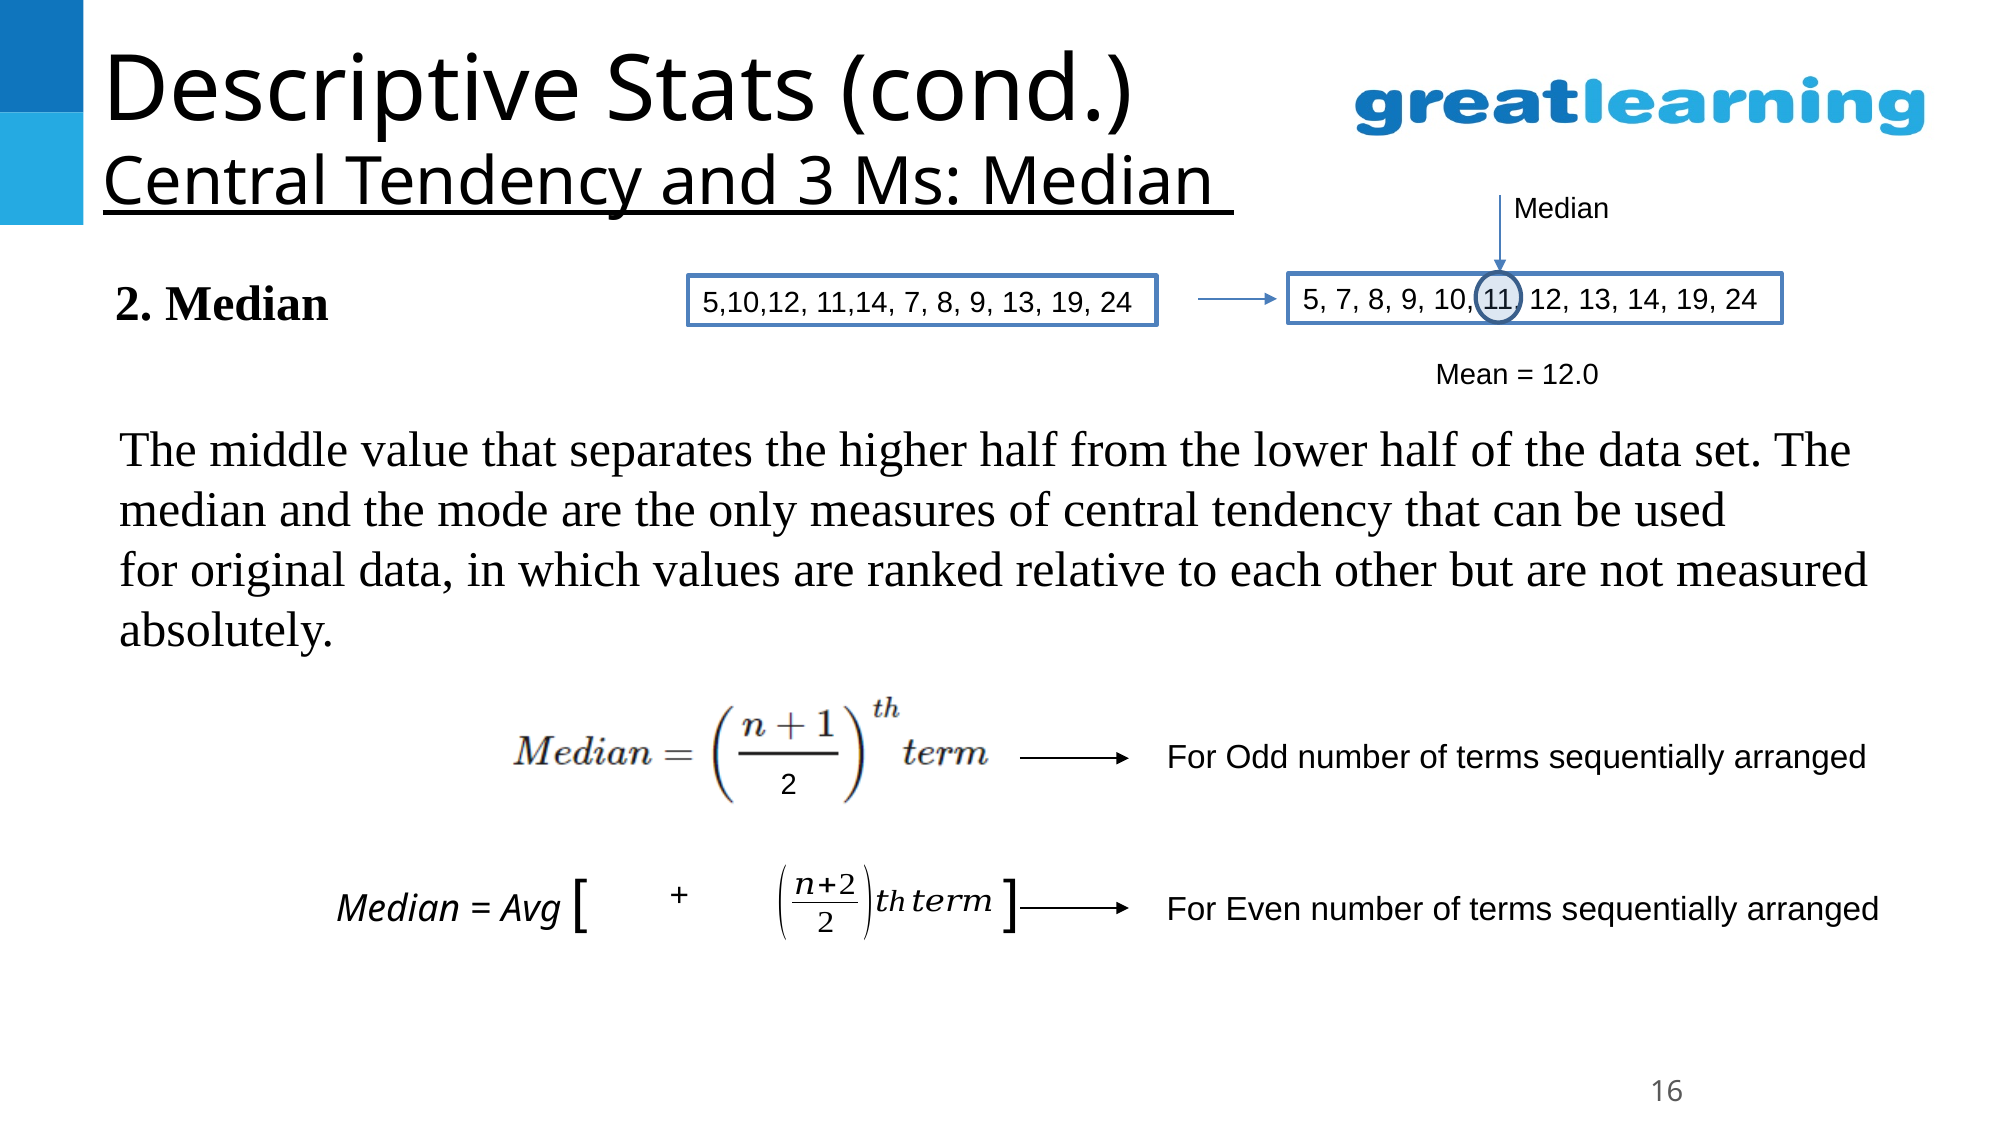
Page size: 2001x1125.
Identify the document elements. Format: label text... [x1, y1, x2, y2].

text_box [686, 181, 1783, 399]
text_box For Even number of terms sequentially arranged [1151, 880, 1896, 935]
text_box Median = Avg [ ] [335, 863, 1063, 934]
picture [1888, 52, 1936, 145]
picture [483, 686, 1021, 831]
text_box For Odd number of terms sequentially arranged [1152, 727, 1883, 783]
text_box Descriptive Stats (cond.) Central Tendency and 3 Ms: Median [87, 29, 1888, 217]
slide_number 16 [1433, 1062, 1900, 1123]
list 2. Median The middle value that separates the higher half from the lower half of the data set. The median and the mode are the only measures of central tendency that can be used for original data, in which values are ranked relative to each other but are not measured absolutely. [99, 262, 1900, 1005]
